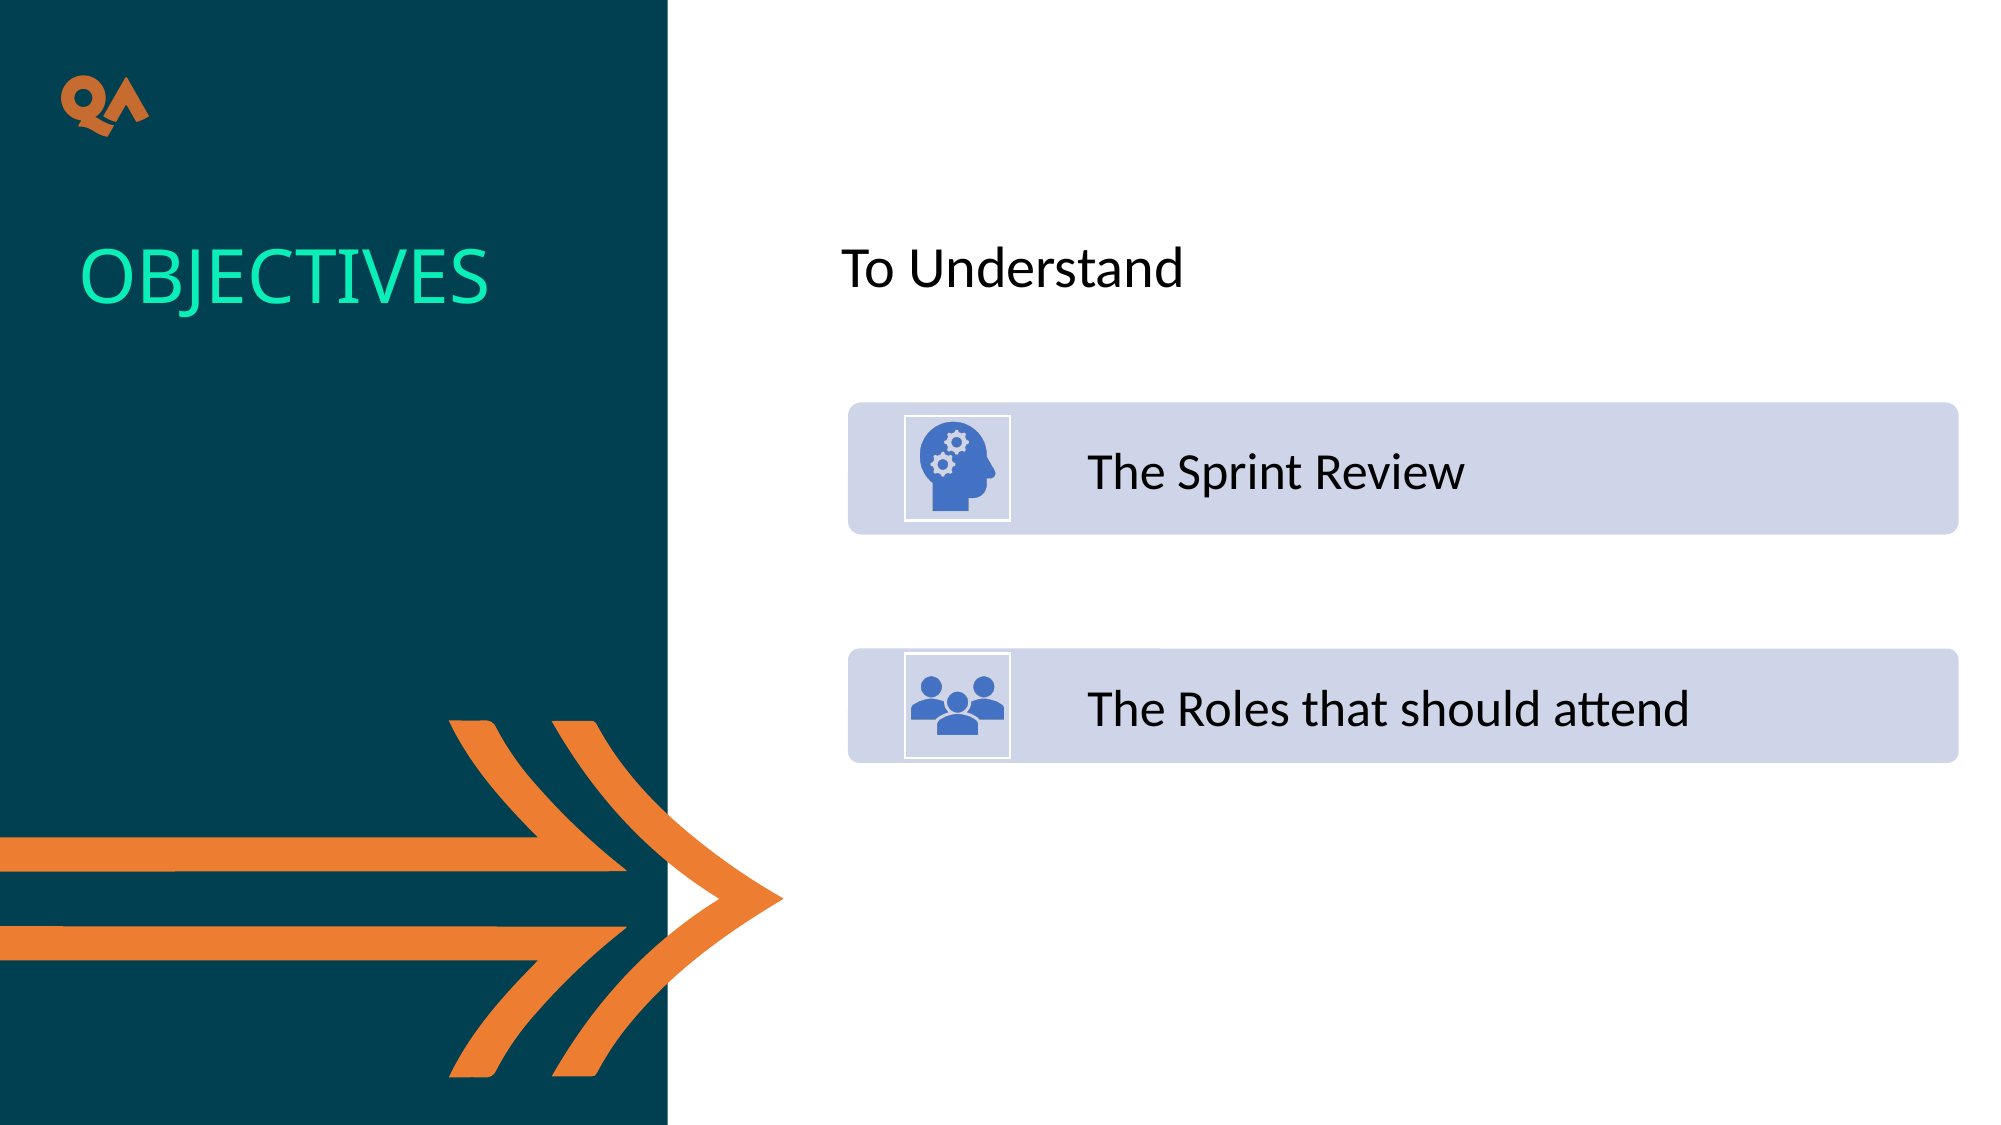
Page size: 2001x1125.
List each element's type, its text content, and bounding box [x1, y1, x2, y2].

list To Understand [826, 221, 1937, 1062]
list Objectives [63, 221, 628, 673]
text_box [847, 270, 1959, 904]
